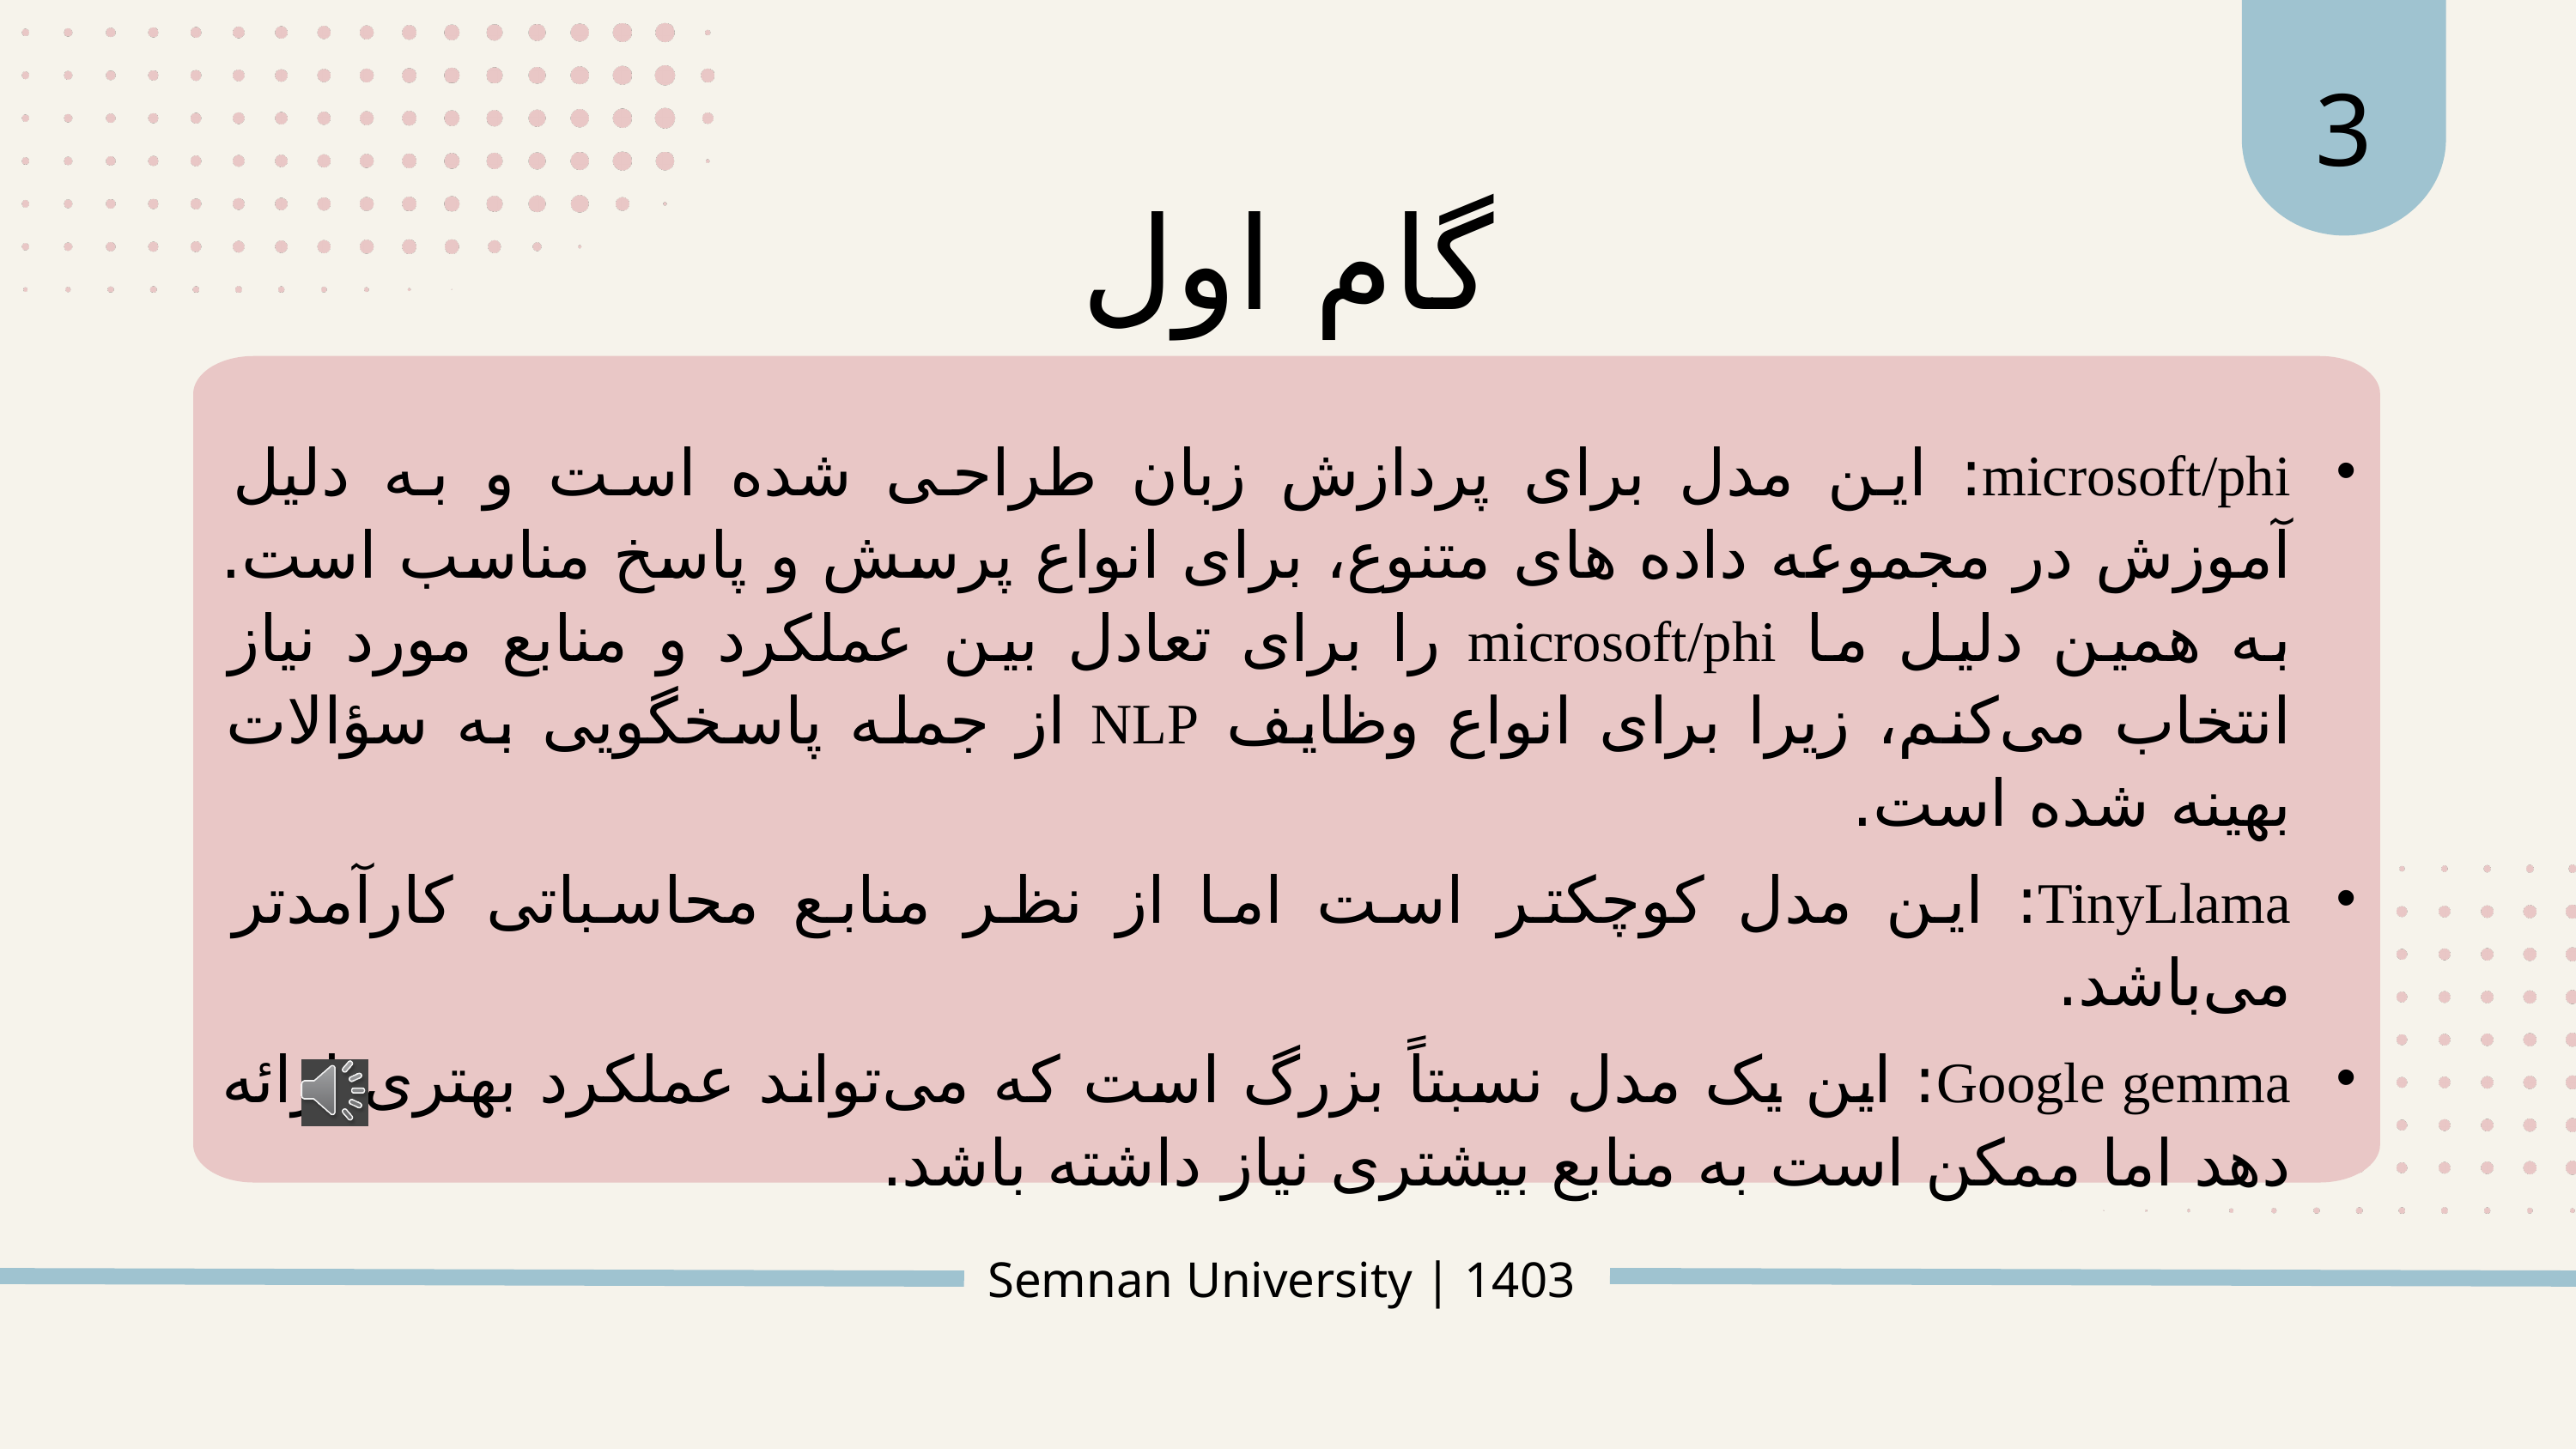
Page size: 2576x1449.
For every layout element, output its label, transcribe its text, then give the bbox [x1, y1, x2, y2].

text_box [1889, 864, 2576, 1215]
text_box گام اول [144, 122, 2432, 336]
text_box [2233, 0, 2455, 236]
picture [300, 1058, 370, 1127]
text_box [0, 0, 714, 293]
text_box Semnan University | 1403 [803, 1239, 1773, 1307]
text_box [192, 355, 2381, 1183]
text_box microsoft/phi: این مدل برای پردازش زبان طراحی شده است و به دلیل آموزش در مجموعه داده های متنوع، برای انواع پرسش و پاسخ مناسب است. به همین دلیل ما microsoft/phi را برای تعادل بین عملکرد و منابع مورد نیاز انتخاب می‌کنم، زیرا برای انواع وظایف NLP از جمله پاسخگویی به سؤالات بهینه شده است. TinyLlama: این مدل کوچکتر است اما از نظر منابع محاسباتی کارآمدتر می‌باشد. Google gemma: این یک مدل نسبتاً بزرگ است که می‌تواند عملکرد بهتری ارائه دهد اما ممکن است به منابع بیشتری نیاز داشته باشد. [220, 1192, 2356, 1199]
